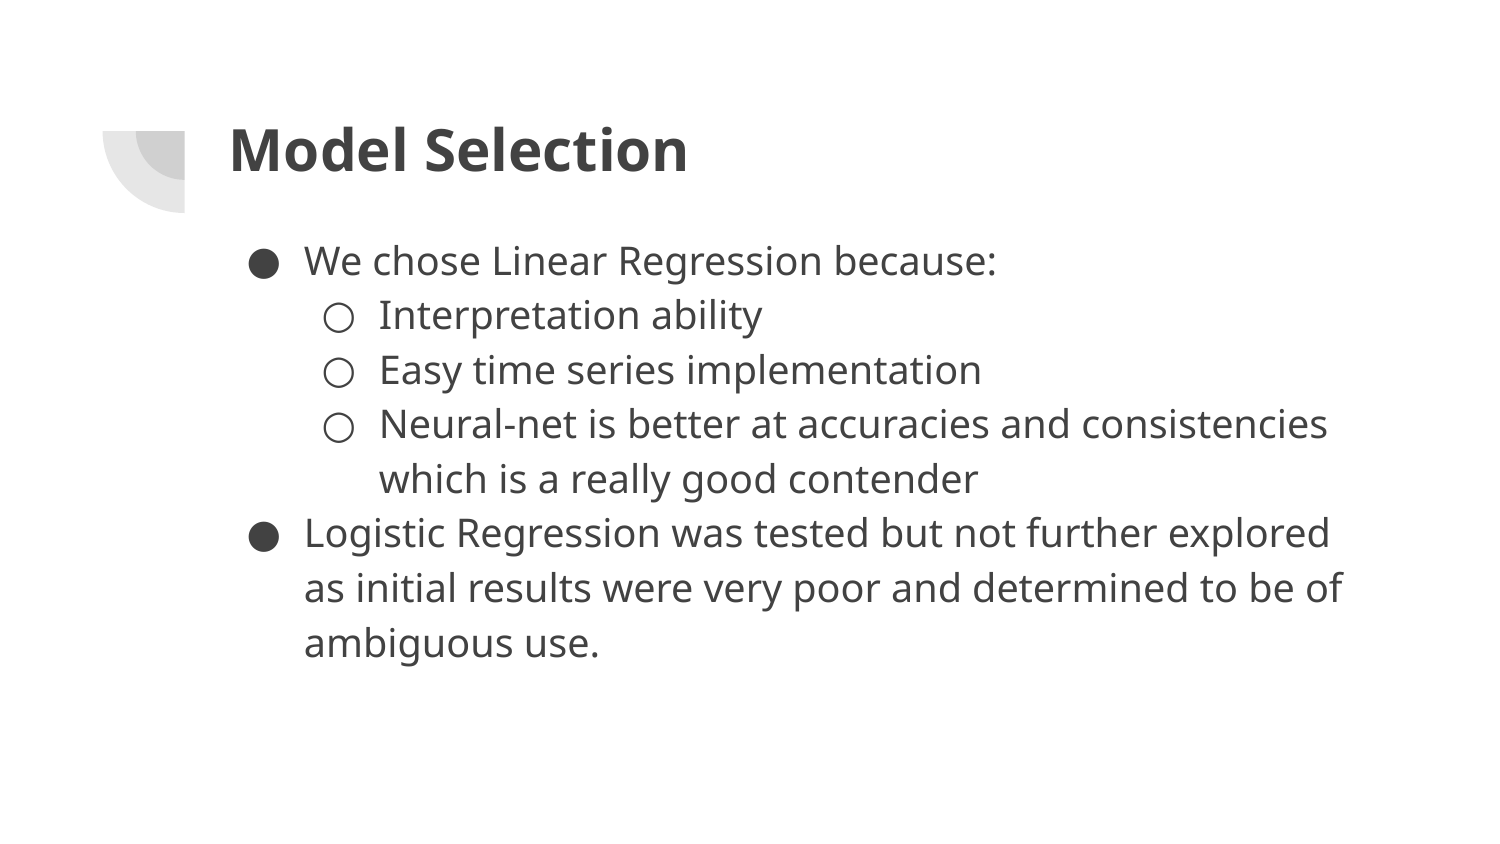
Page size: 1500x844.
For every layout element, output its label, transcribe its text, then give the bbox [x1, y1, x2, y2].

title Model Selection [213, 98, 1368, 213]
list We chose Linear Regression because: Interpretation ability Easy time series implementation Neural-net is better at accuracies and consistencies which is a really good contender Logistic Regression was tested but not further explored as initial results were very poor and determined to be of ambiguous use. [213, 213, 1368, 725]
